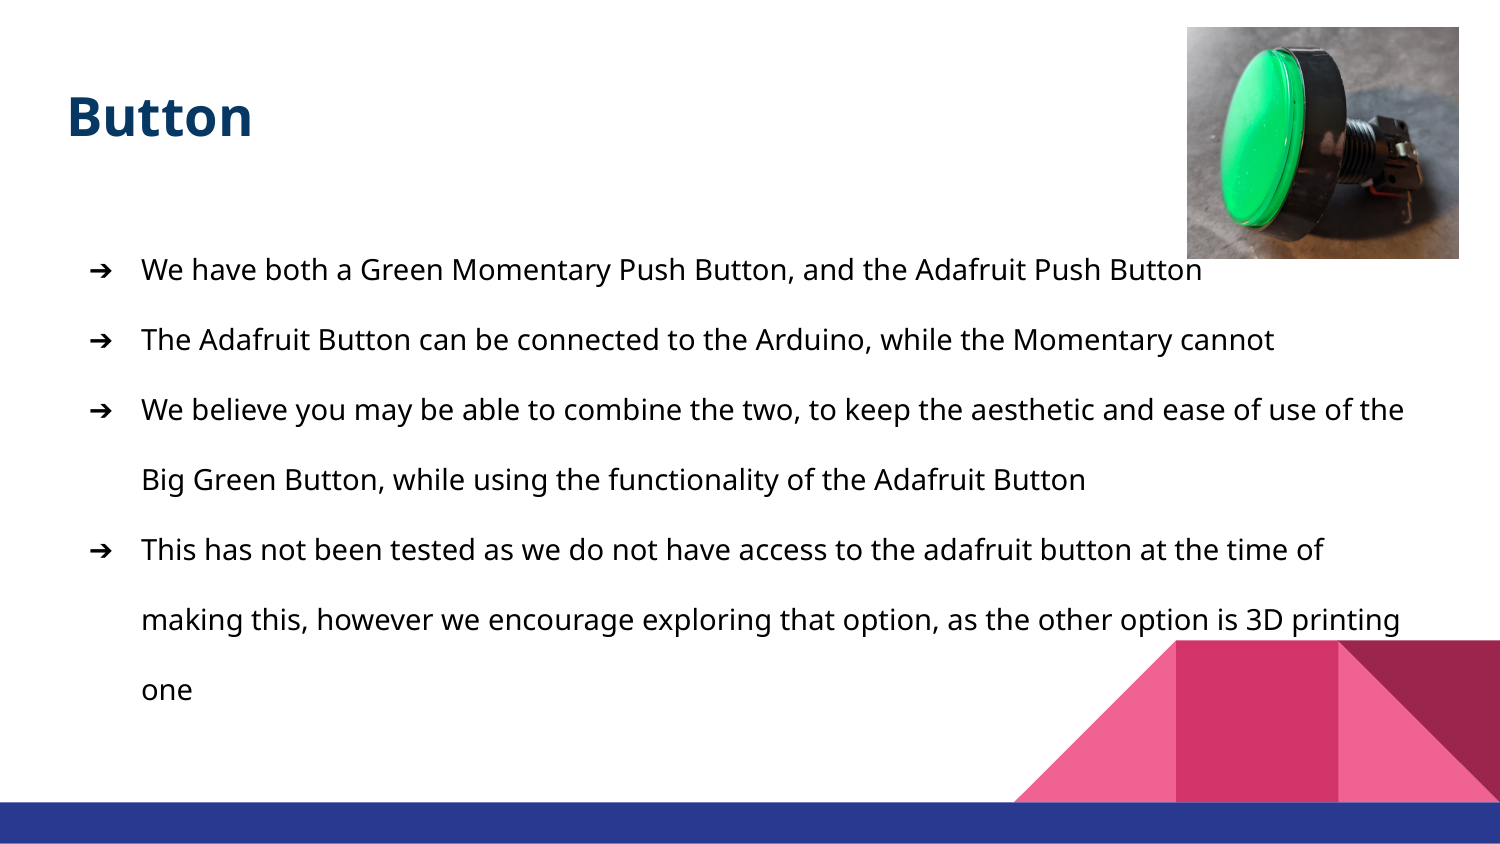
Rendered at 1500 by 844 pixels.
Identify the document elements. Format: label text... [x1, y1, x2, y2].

title Button [51, 67, 1182, 167]
picture [1187, 27, 1459, 260]
list We have both a Green Momentary Push Button, and the Adafruit Push Button The Adafruit Button can be connected to the Arduino, while the Momentary cannot We believe you may be able to combine the two, to keep the aesthetic and ease of use of the Big Green Button, while using the functionality of the Adafruit Button This has not been tested as we do not have access to the adafruit button at the time of making this, however we encourage exploring that option, as the other option is 3D printing one [51, 201, 1449, 750]
